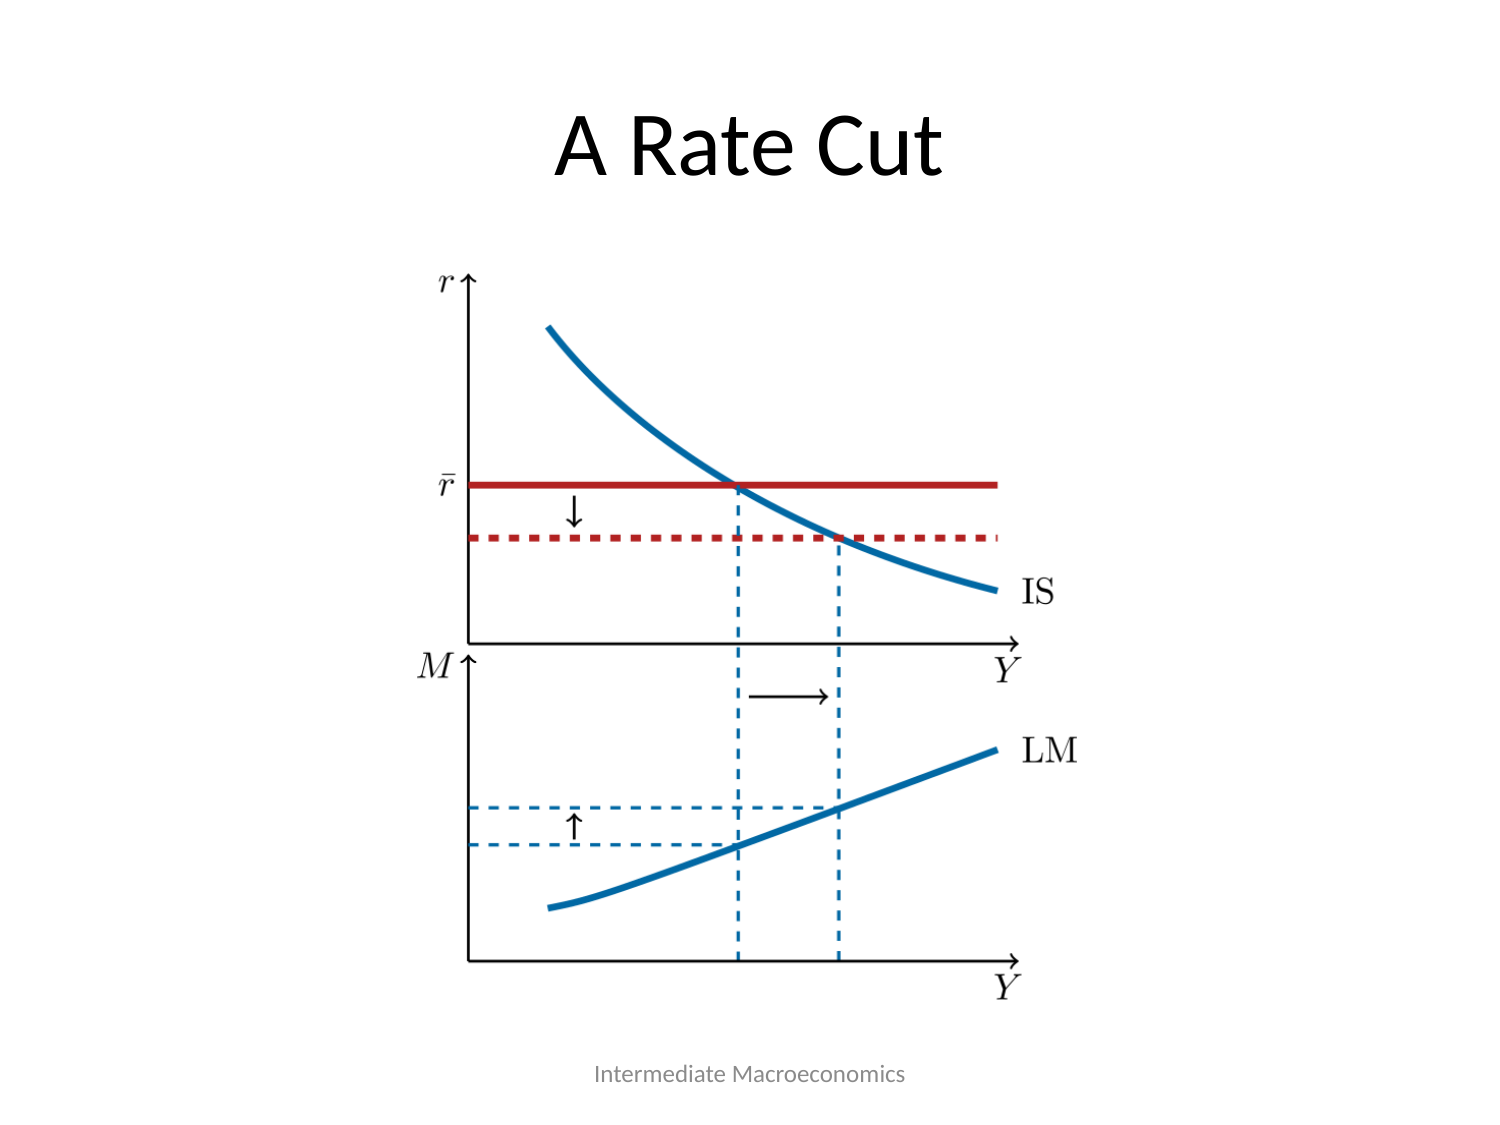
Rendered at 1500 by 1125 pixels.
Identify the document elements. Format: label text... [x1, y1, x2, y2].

title A Rate Cut [75, 45, 1425, 233]
footer Intermediate Macroeconomics [512, 1042, 988, 1103]
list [417, 262, 1083, 1006]
